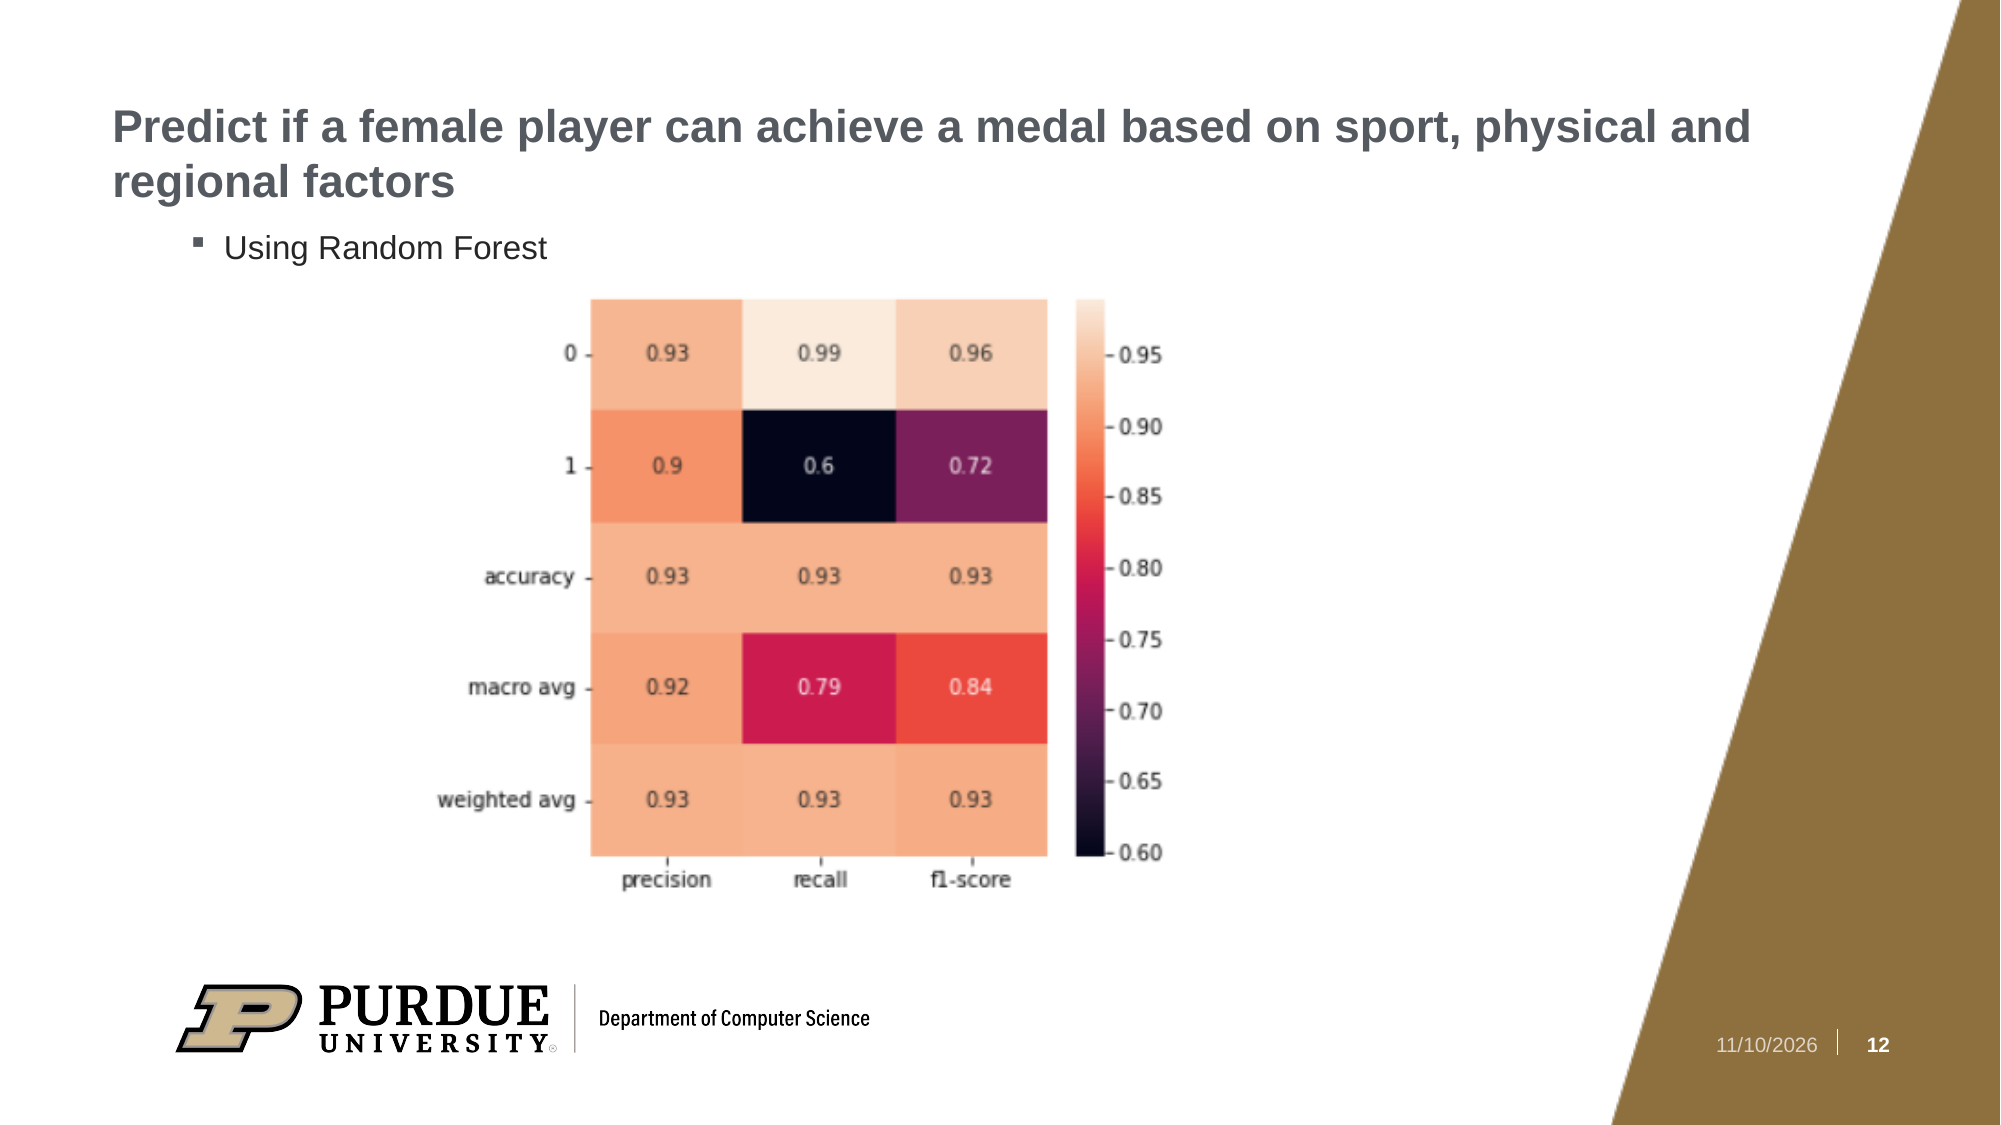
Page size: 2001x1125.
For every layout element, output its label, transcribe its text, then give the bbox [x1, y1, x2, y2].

text_box Predict if a female player can achieve a medal based on sport, physical and regional factors [97, 89, 1947, 145]
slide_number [1645, 1017, 1834, 1071]
picture [427, 280, 1177, 906]
picture [175, 981, 885, 1057]
slide_number 12 [1838, 1013, 1919, 1074]
text_box Using Random Forest [175, 219, 1262, 275]
